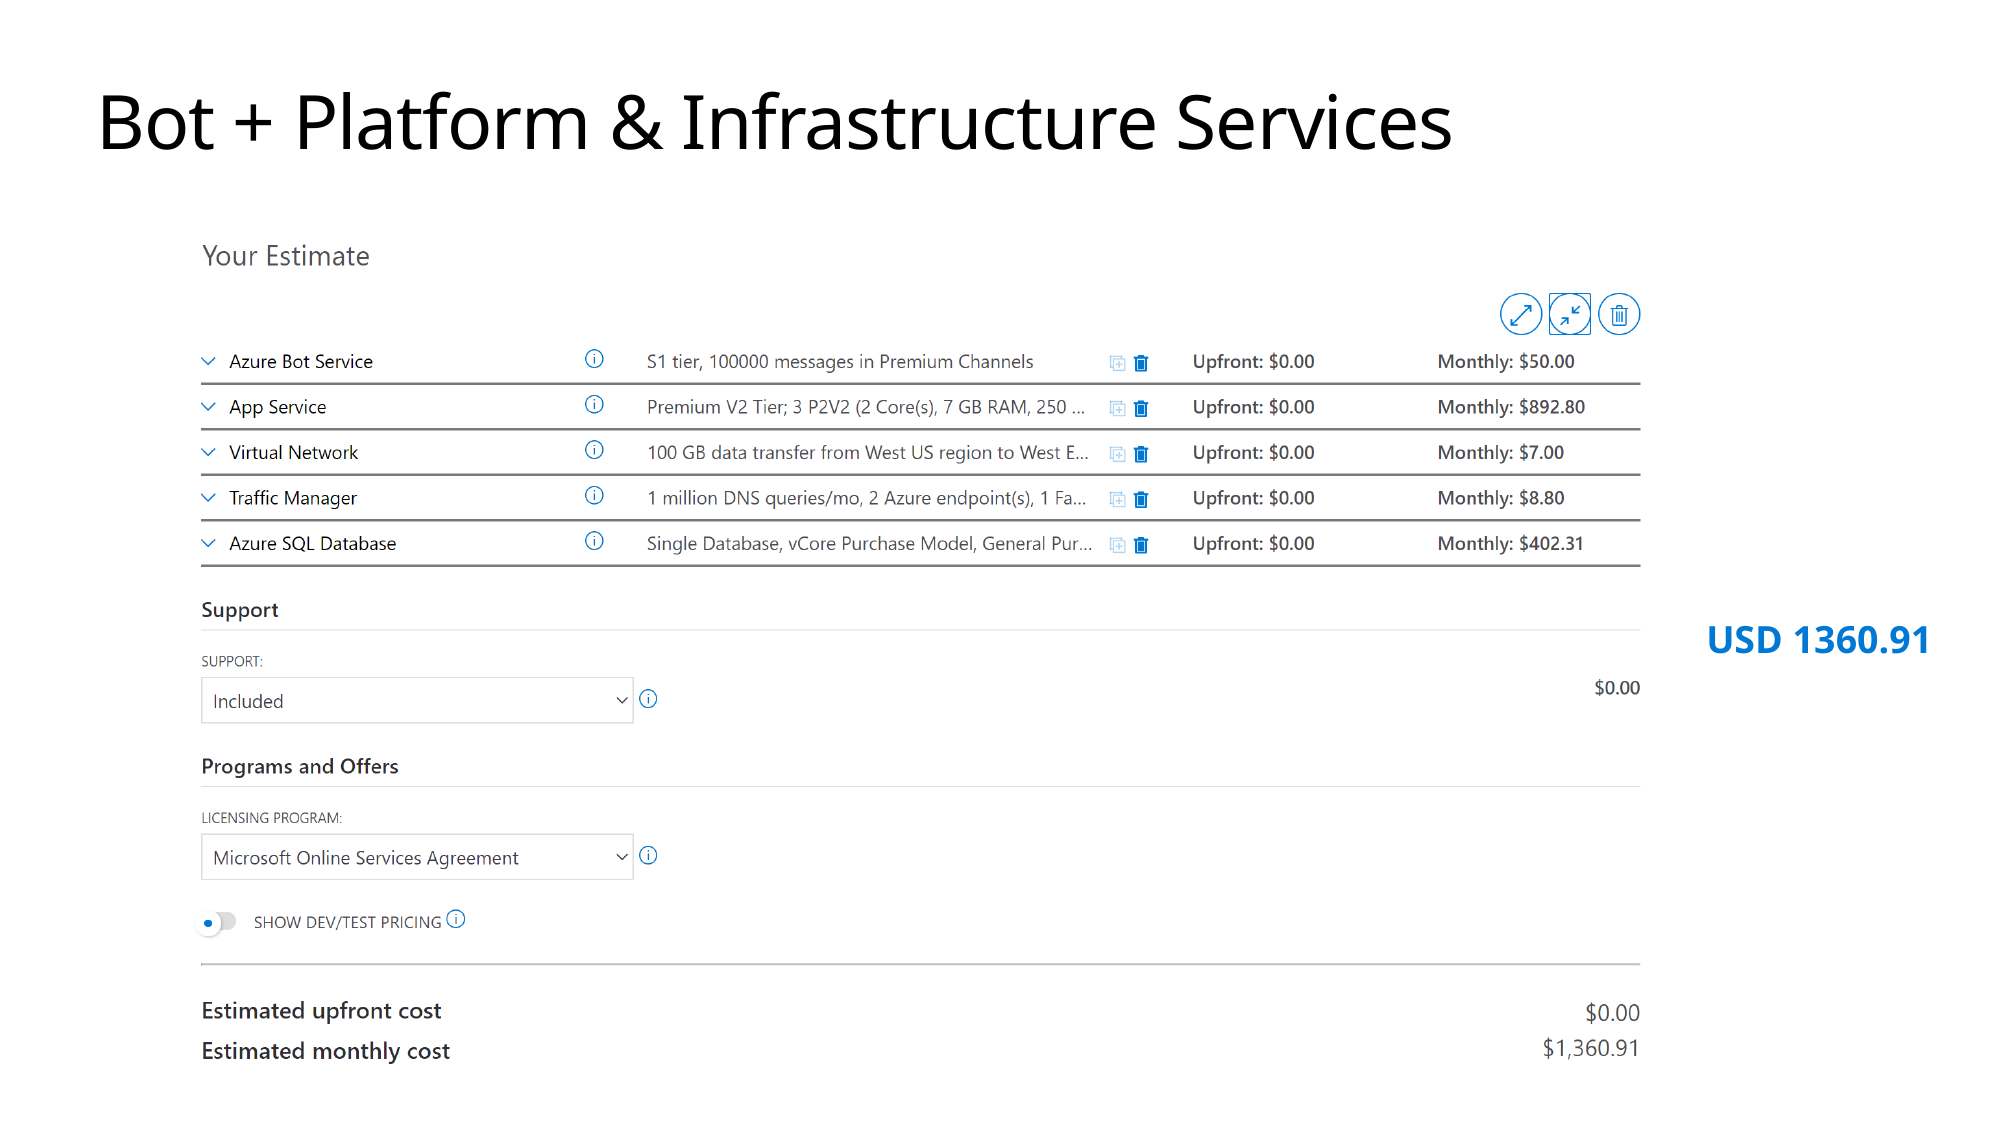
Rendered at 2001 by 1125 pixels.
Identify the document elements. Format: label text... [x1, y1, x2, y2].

picture [190, 232, 1655, 1067]
text_box USD 1360.91 [1691, 608, 1960, 669]
title Bot + Platform & Infrastructure Services [96, 75, 1904, 166]
